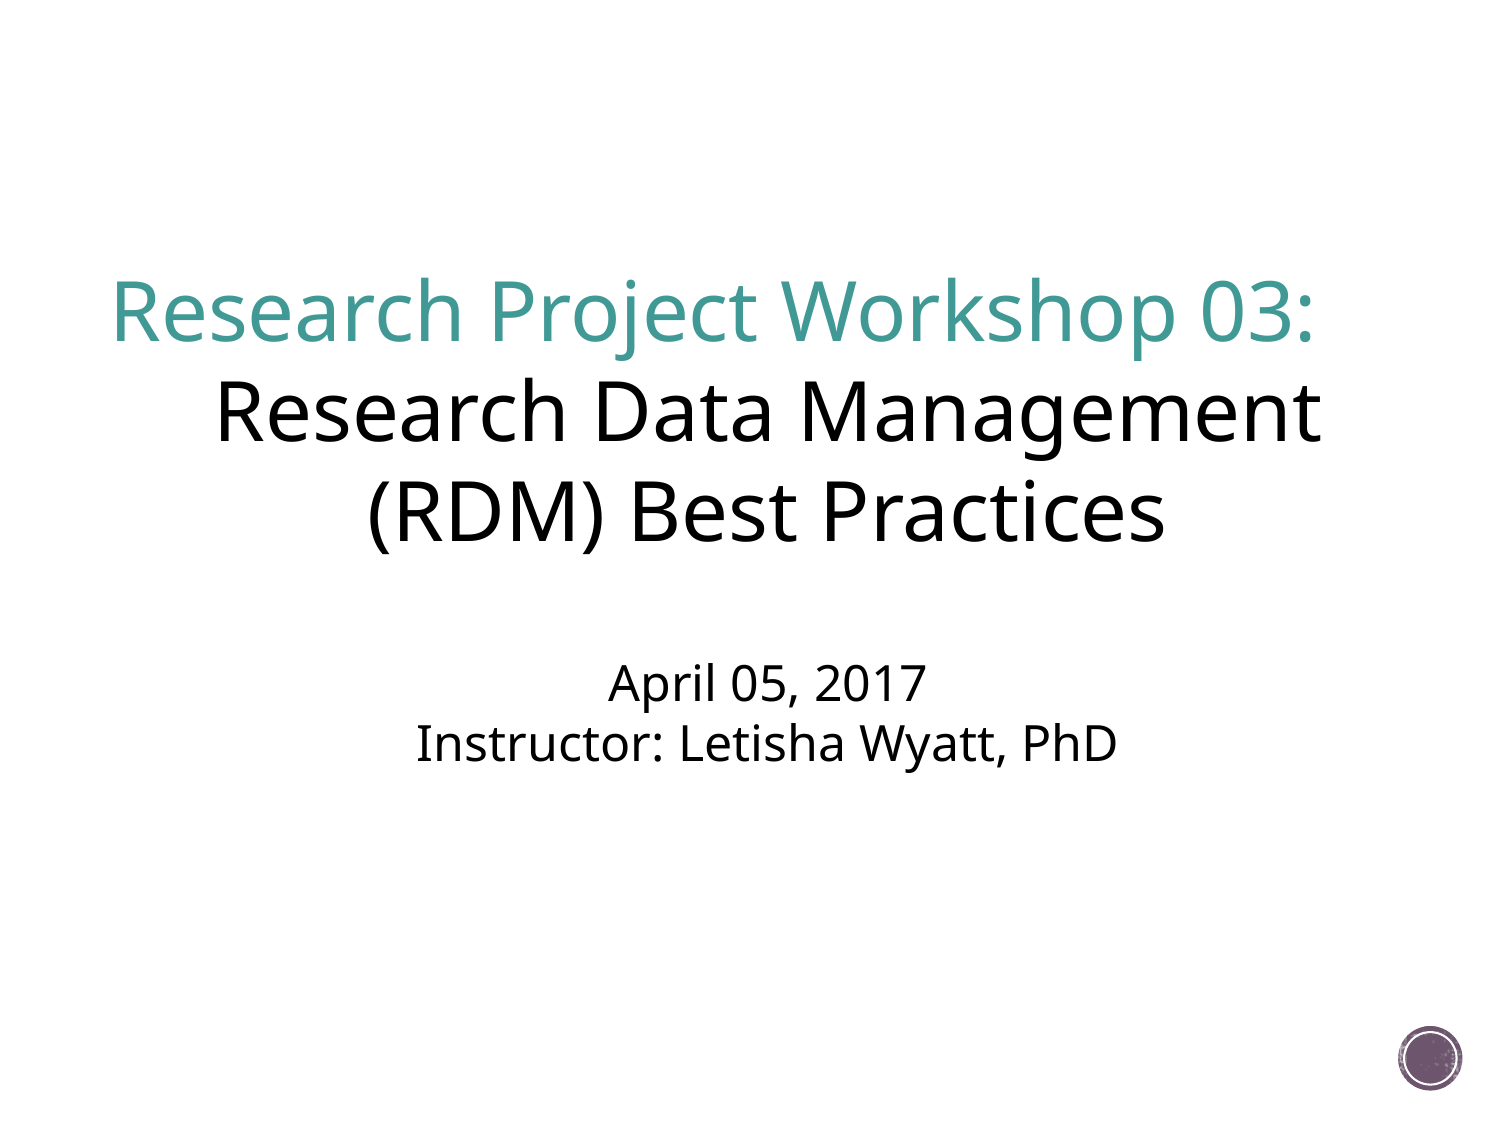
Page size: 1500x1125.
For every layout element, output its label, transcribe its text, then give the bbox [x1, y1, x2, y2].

text_box Research Project Workshop 03: Research Data Management (RDM) Best Practices [94, 250, 1443, 566]
text_box April 05, 2017 Instructor: Letisha Wyatt, PhD [148, 643, 1389, 779]
